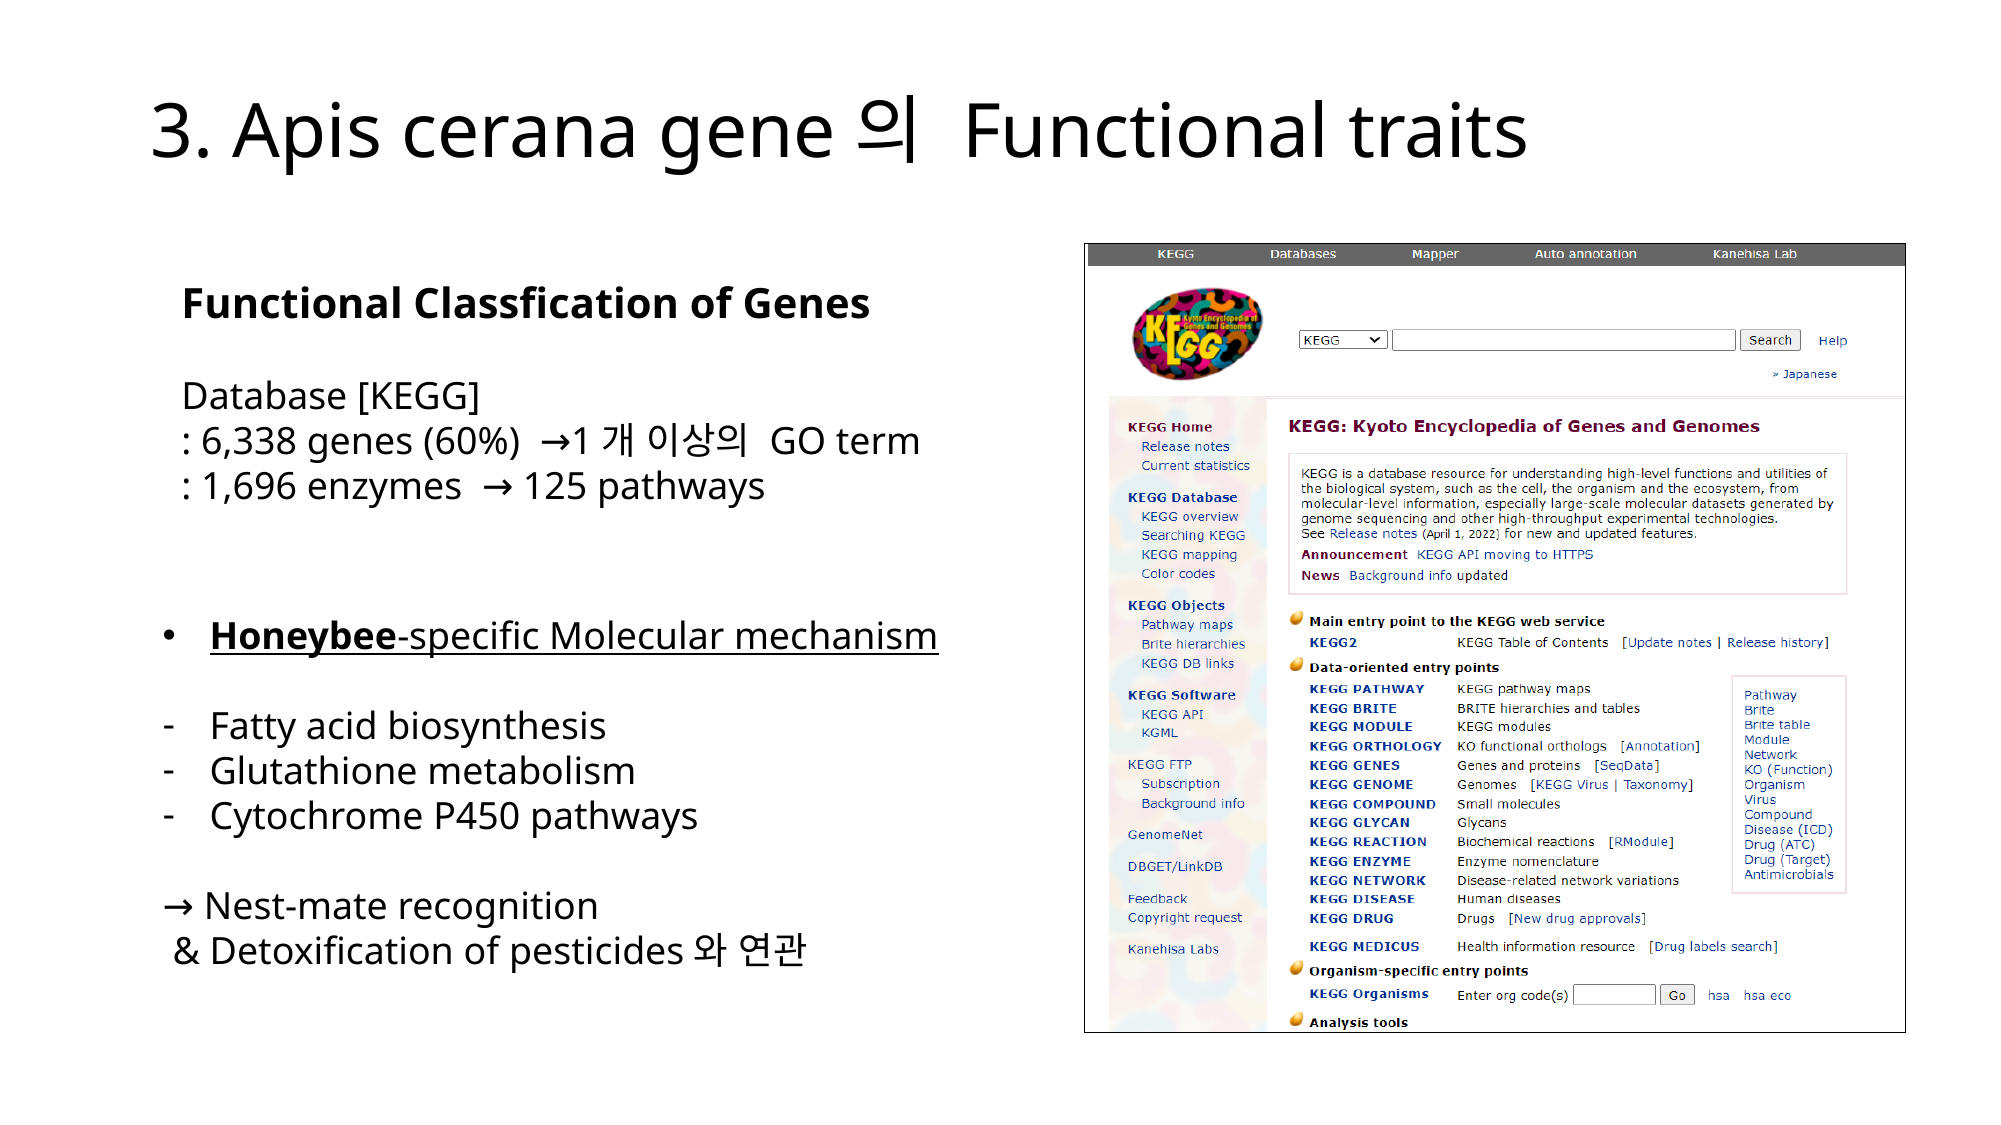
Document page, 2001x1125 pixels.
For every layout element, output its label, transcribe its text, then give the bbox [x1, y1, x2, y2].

title 3. Apis cerana gene의 Functional traits [135, 79, 1906, 298]
text_box Honeybee-specific Molecular mechanism Fatty acid biosynthesis Glutathione metabolism Cytochrome P450 pathways → Nest-mate recognition & Detoxification of pesticides와 연관 [147, 604, 984, 1070]
picture [1084, 243, 1906, 1033]
text_box Functional Classfication of Genes Database [KEGG] : 6,338 genes (60%) →1개 이상의 GO term : 1,696 enzymes → 125 pathways [166, 269, 965, 560]
